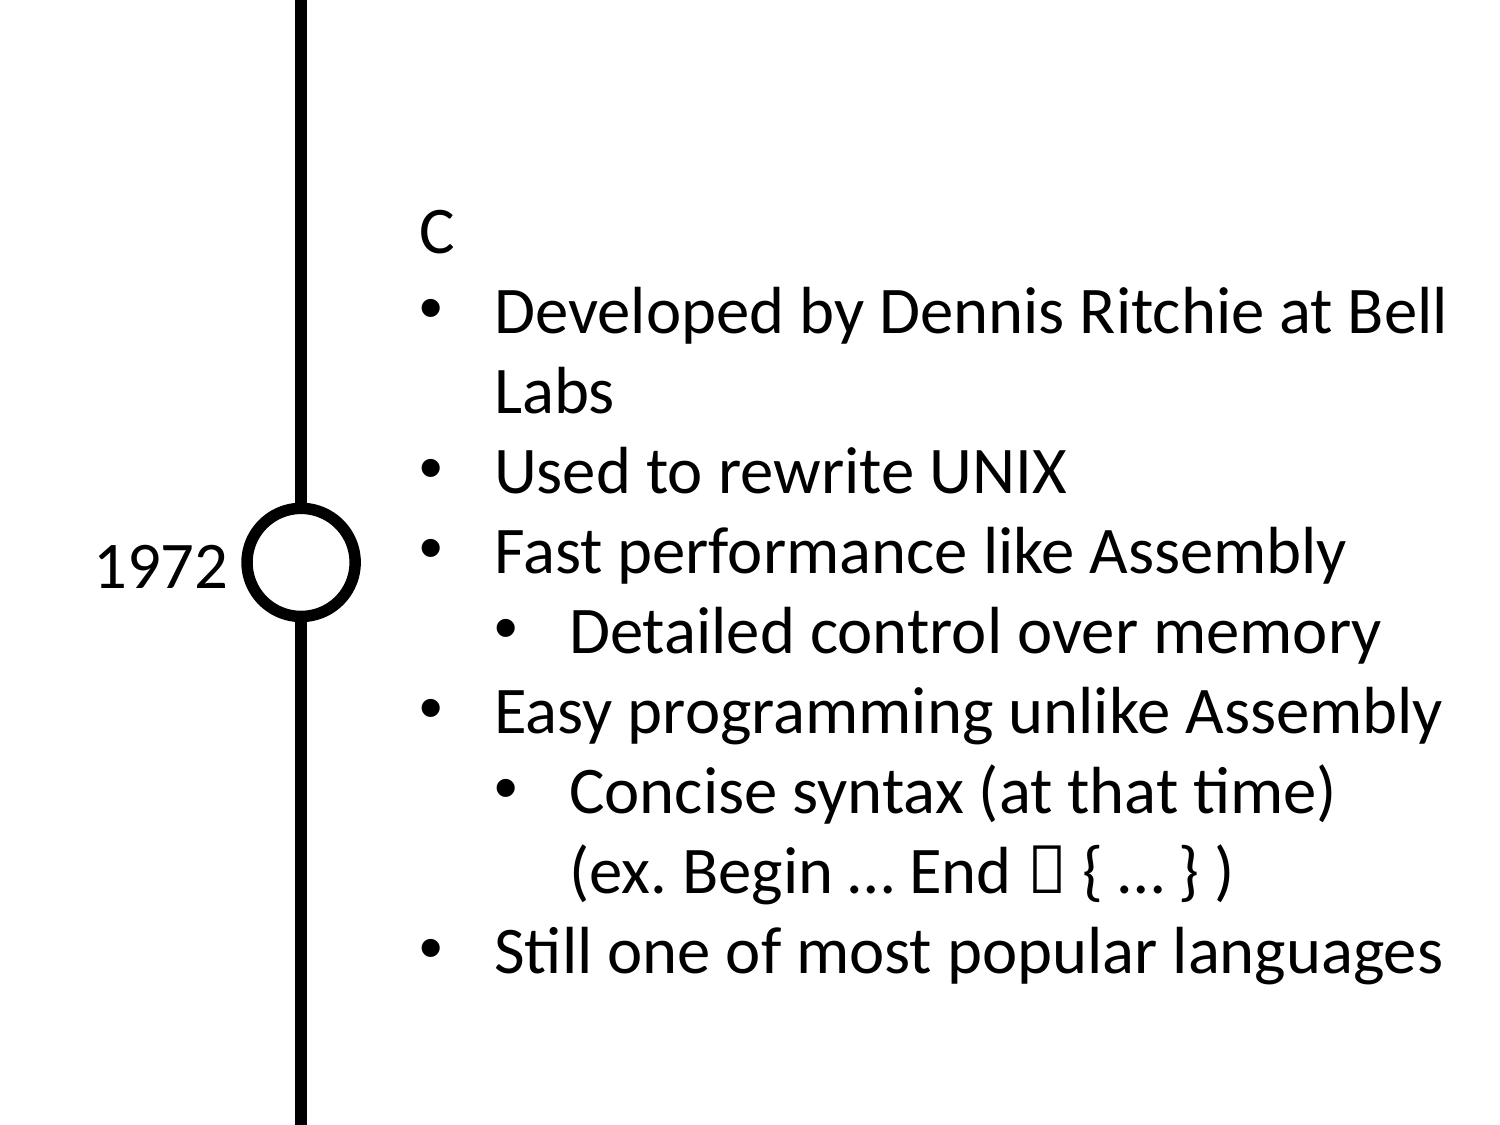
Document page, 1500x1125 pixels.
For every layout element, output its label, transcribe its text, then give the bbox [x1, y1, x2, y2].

text_box [302, 507, 357, 618]
text_box 1972 [78, 514, 244, 610]
text_box [245, 507, 300, 618]
text_box C Developed by Dennis Ritchie at Bell Labs Used to rewrite UNIX Fast performance like Assembly Detailed control over memory Easy programming unlike Assembly Concise syntax (at that time) (ex. Begin … End  { … } ) Still one of most popular languages [404, 179, 1500, 1075]
